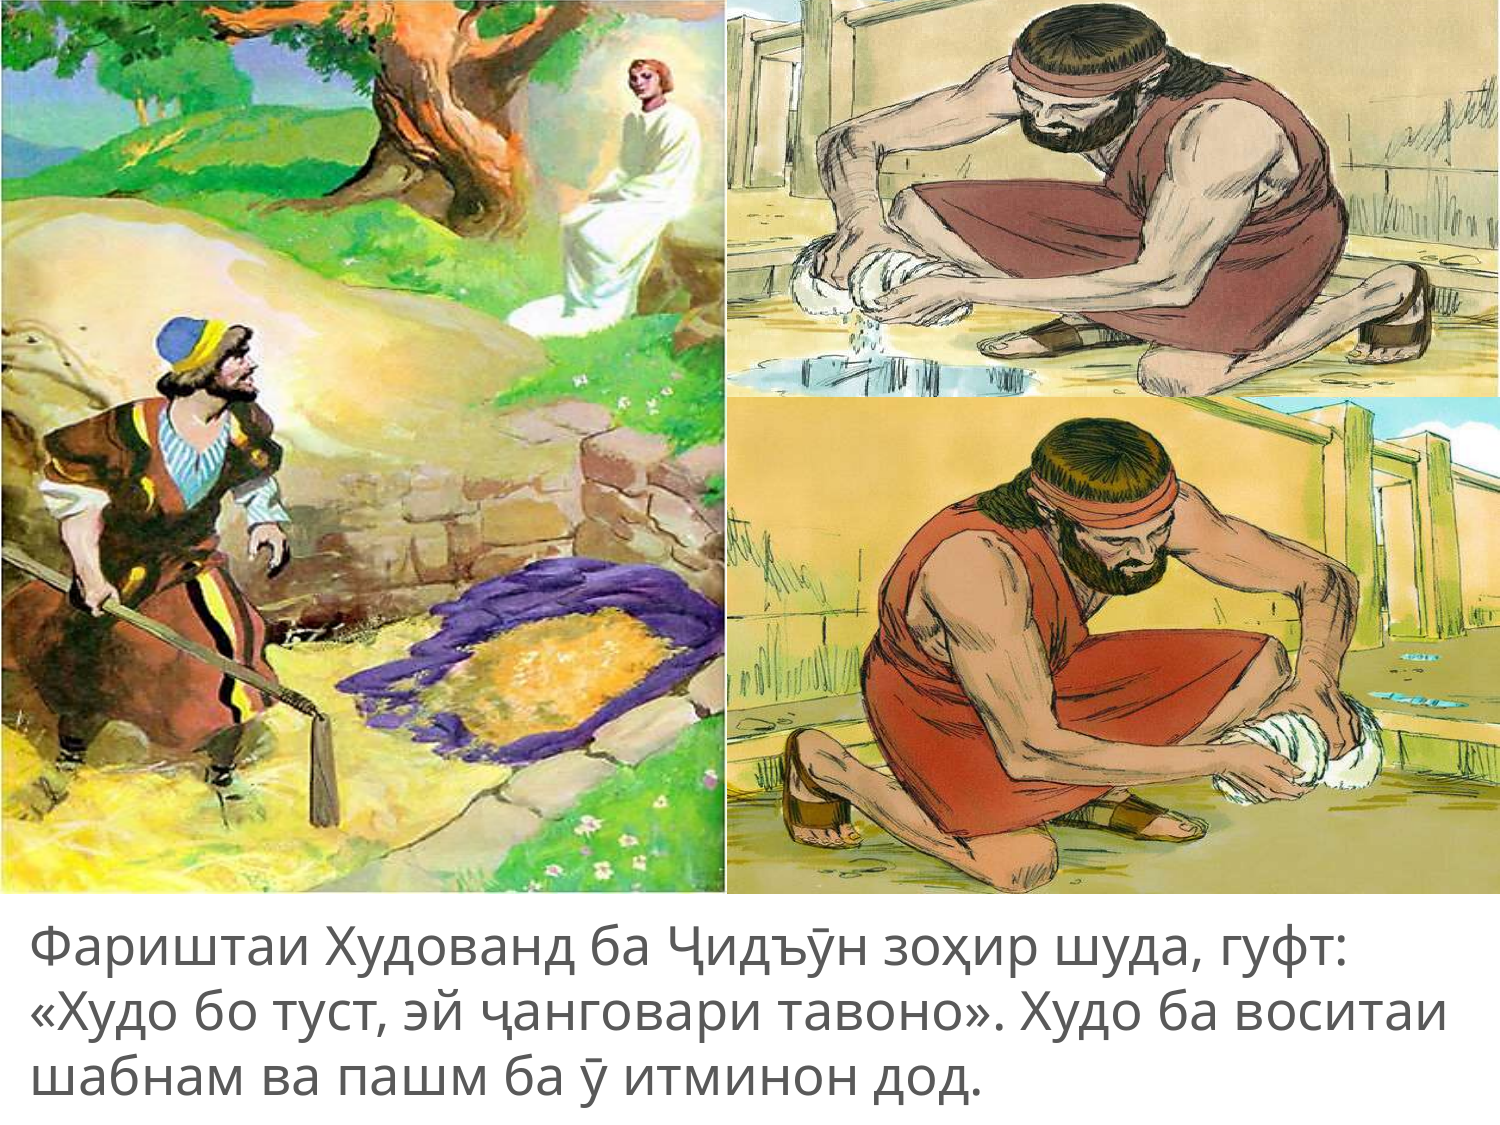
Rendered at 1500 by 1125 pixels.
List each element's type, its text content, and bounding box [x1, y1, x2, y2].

picture [0, 0, 1500, 894]
text_box Фариштаи Худованд ба Ҷидъӯн зоҳир шуда, гуфт: «Худо бо туст, эй ҷанговари тавоно». Худо ба воситаи шабнам ва пашм ба ӯ итминон дод. [14, 904, 1486, 1114]
